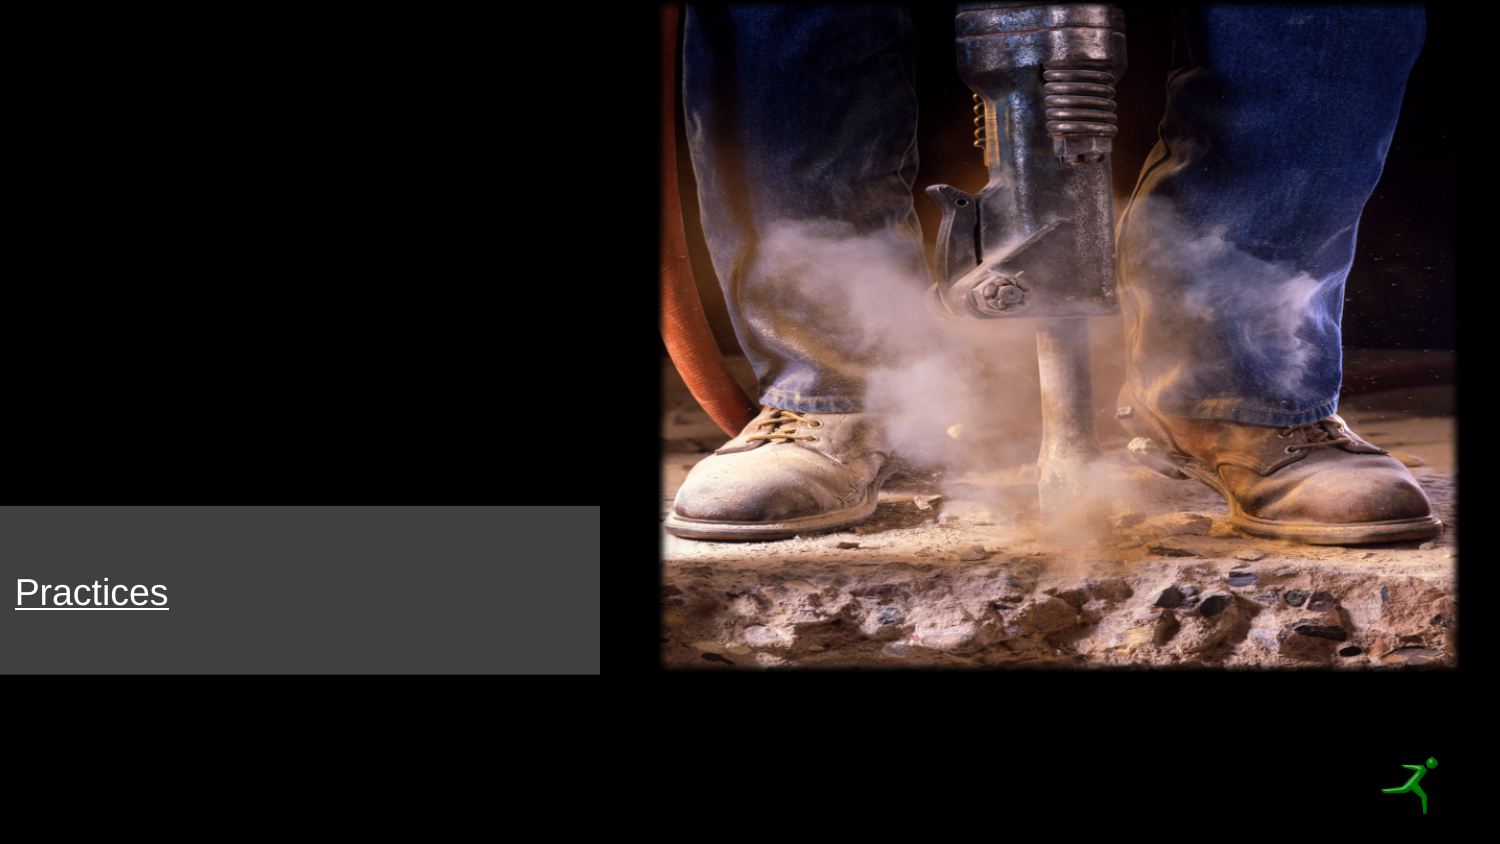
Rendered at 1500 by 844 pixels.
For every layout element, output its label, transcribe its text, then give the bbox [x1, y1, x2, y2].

picture [1366, 742, 1452, 829]
picture [656, 0, 1462, 675]
text_box Practices [0, 505, 600, 675]
